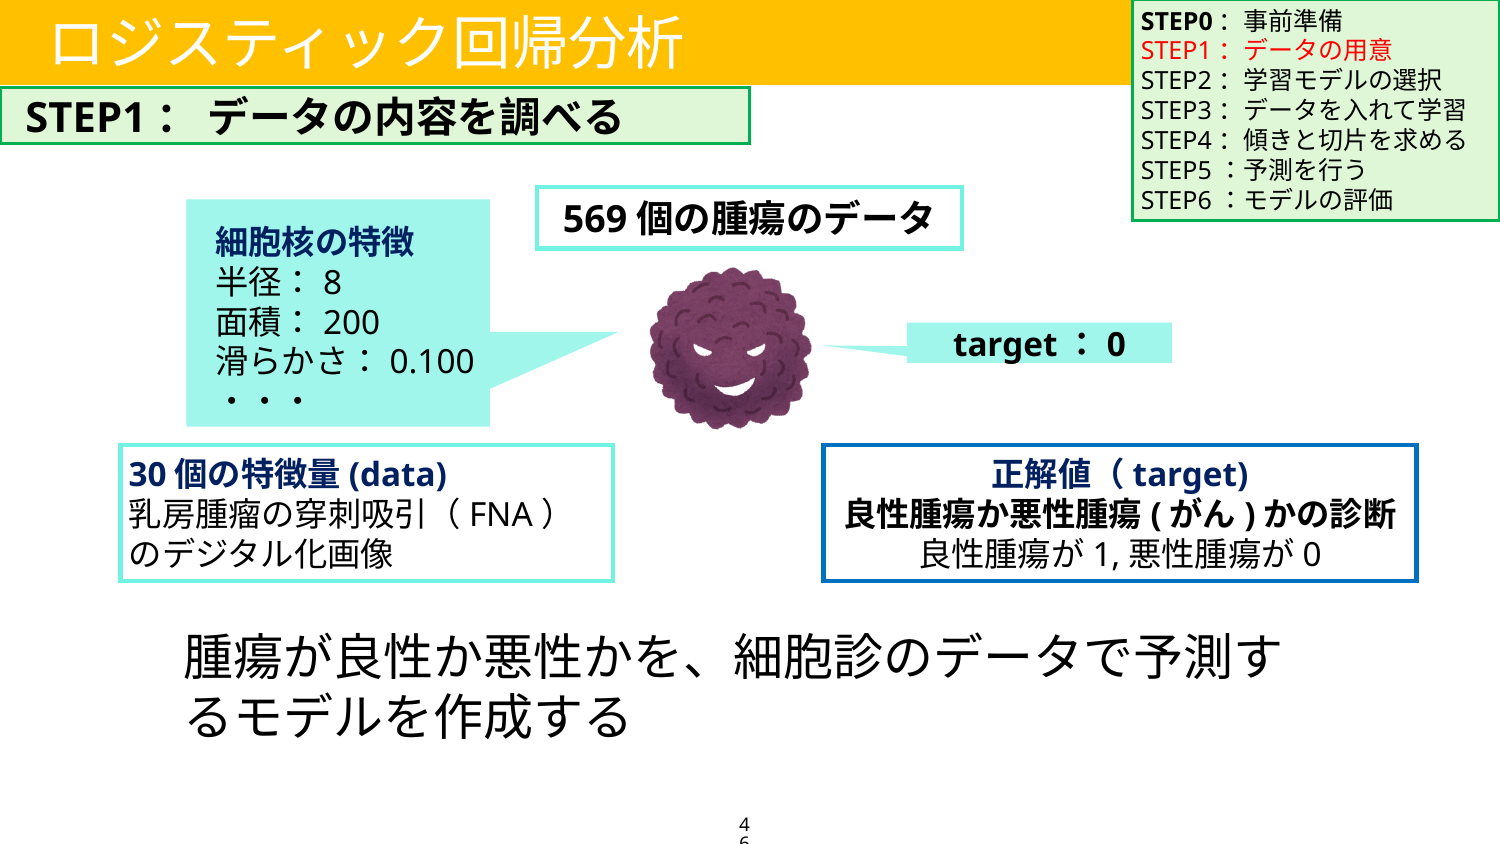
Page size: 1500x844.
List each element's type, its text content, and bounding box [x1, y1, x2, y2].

text_box 正解値（target) 良性腫瘍か悪性腫瘍(がん)かの診断 良性腫瘍が1,悪性腫瘍が0 [823, 444, 1417, 582]
text_box 細胞核の特徴 半径：8 面積：200 滑らかさ：0.100 ・・・ [206, 212, 484, 429]
text_box ロジスティック回帰分析 [44, 3, 689, 80]
slide_number 46 [730, 804, 769, 844]
text_box STEP0：事前準備 STEP1：データの用意 STEP2：学習モデルの選択 STEP3：データを入れて学習 STEP4：傾きと切片を求める STEP5：予測を行う STEP6：モデルの評価 [1132, 0, 1500, 221]
text_box STEP1： データの内容を調べる [0, 87, 750, 144]
text_box target：0 [822, 322, 1173, 363]
text_box 569個の腫瘍のデータ [536, 186, 963, 249]
text_box [0, 0, 1132, 85]
picture [641, 261, 821, 440]
text_box 30個の特徴量(data) 乳房腫瘤の穿刺吸引（FNA）のデジタル化画像 [120, 444, 613, 582]
text_box [186, 199, 619, 427]
text_box 腫瘍が良性か悪性かを、細胞診のデータで予測するモデルを作成する [174, 616, 1325, 754]
